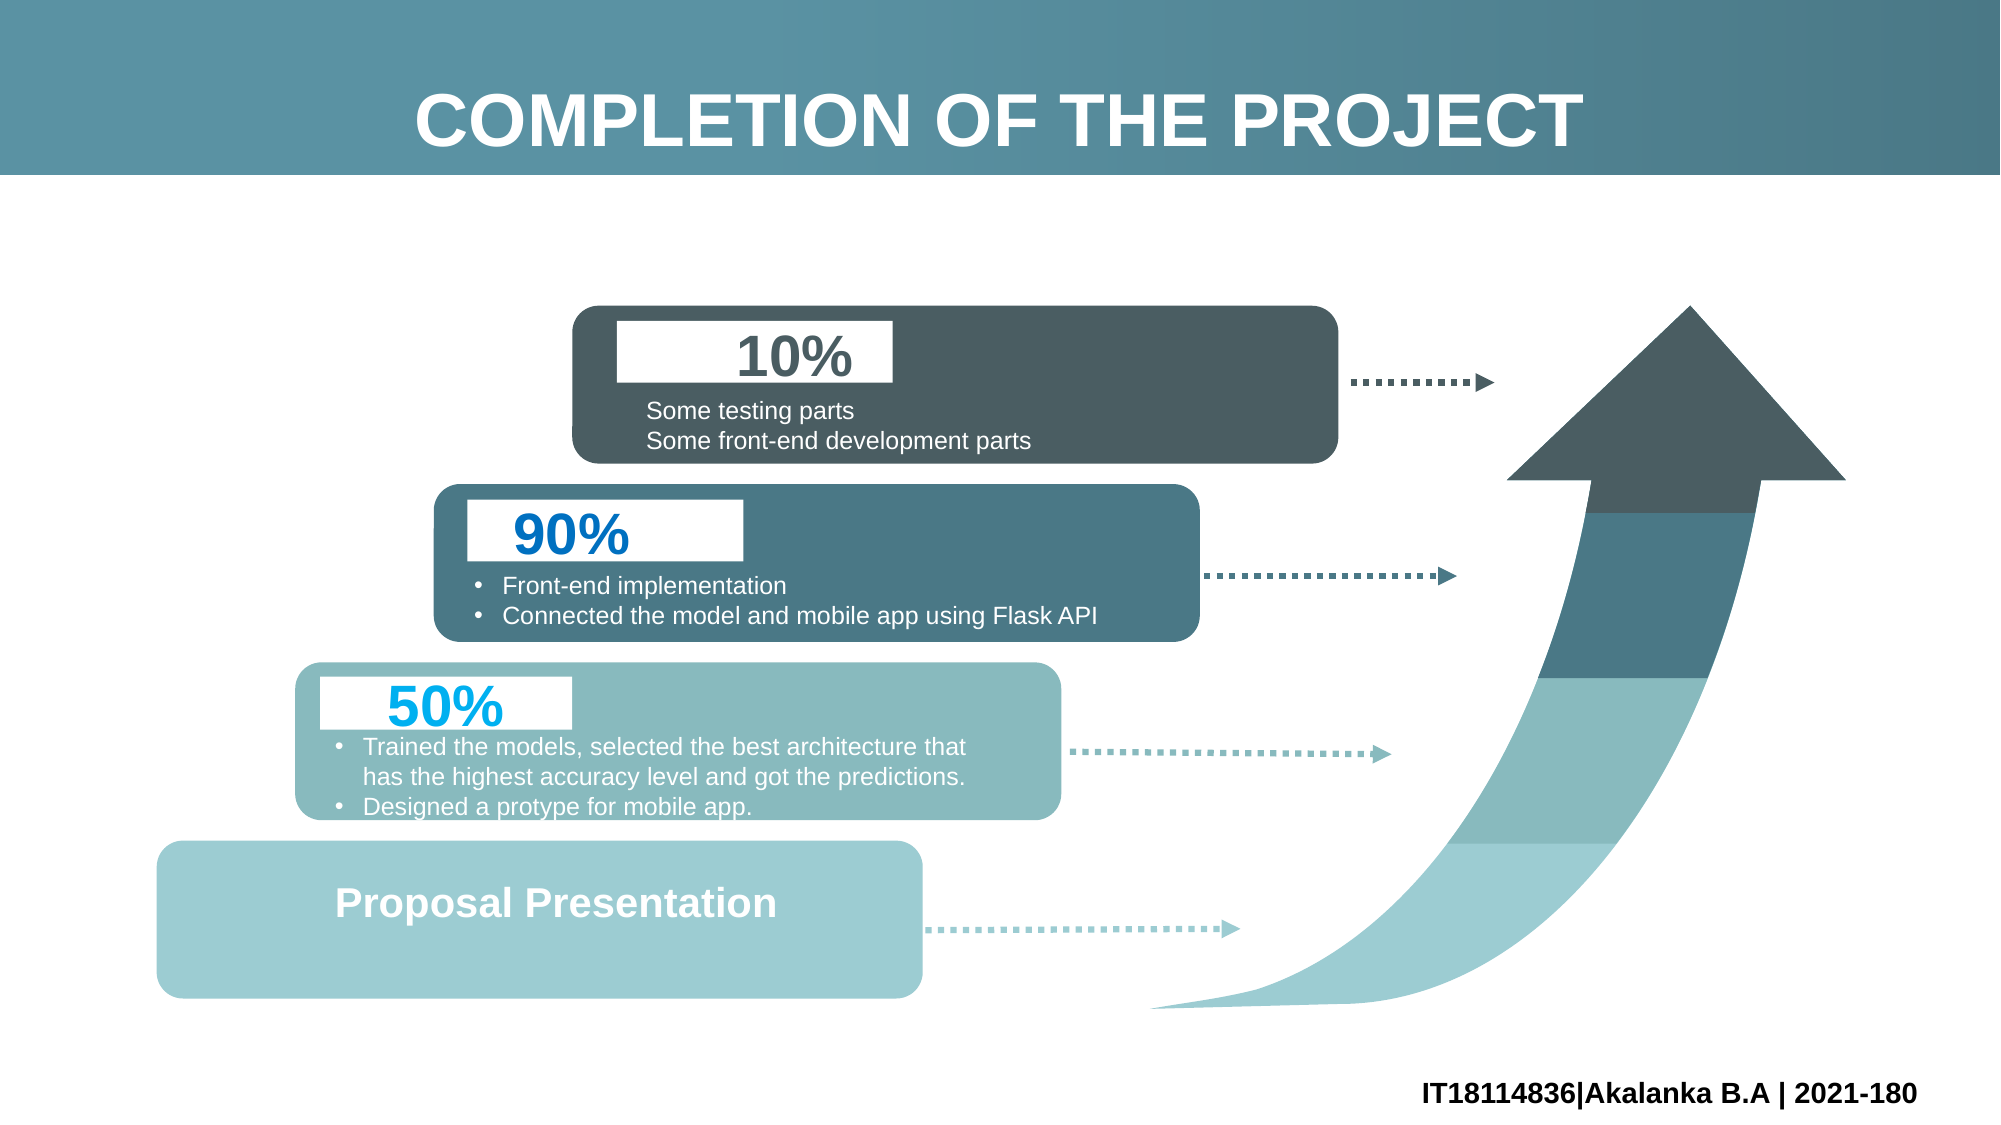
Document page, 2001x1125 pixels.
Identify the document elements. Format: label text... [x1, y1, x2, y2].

text_box Proposal Presentation [320, 868, 800, 934]
text_box IT18114836|Akalanka B.A | 2021-180 [1406, 1067, 2000, 1117]
text_box [432, 482, 1149, 643]
text_box [294, 661, 1063, 822]
text_box Trained the models, selected the best architecture that has the highest accuracy level and got the predictions. Designed a protype for mobile app. [319, 723, 986, 828]
text_box [155, 839, 924, 1000]
text_box 10% [697, 310, 893, 387]
text_box 50% [319, 676, 573, 723]
text_box [571, 304, 1316, 465]
text_box Some testing parts Some front-end development parts [631, 387, 1149, 462]
text_box [616, 320, 697, 384]
text_box 90% [487, 488, 656, 562]
text_box [656, 499, 744, 562]
text_box [466, 499, 487, 562]
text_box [1069, 751, 1392, 755]
list COMPLETION OF THE PROJECT [50, 27, 1950, 147]
text_box Front-end implementation Connected the model and mobile app using Flask API [459, 562, 1125, 638]
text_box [1149, 305, 1846, 1009]
